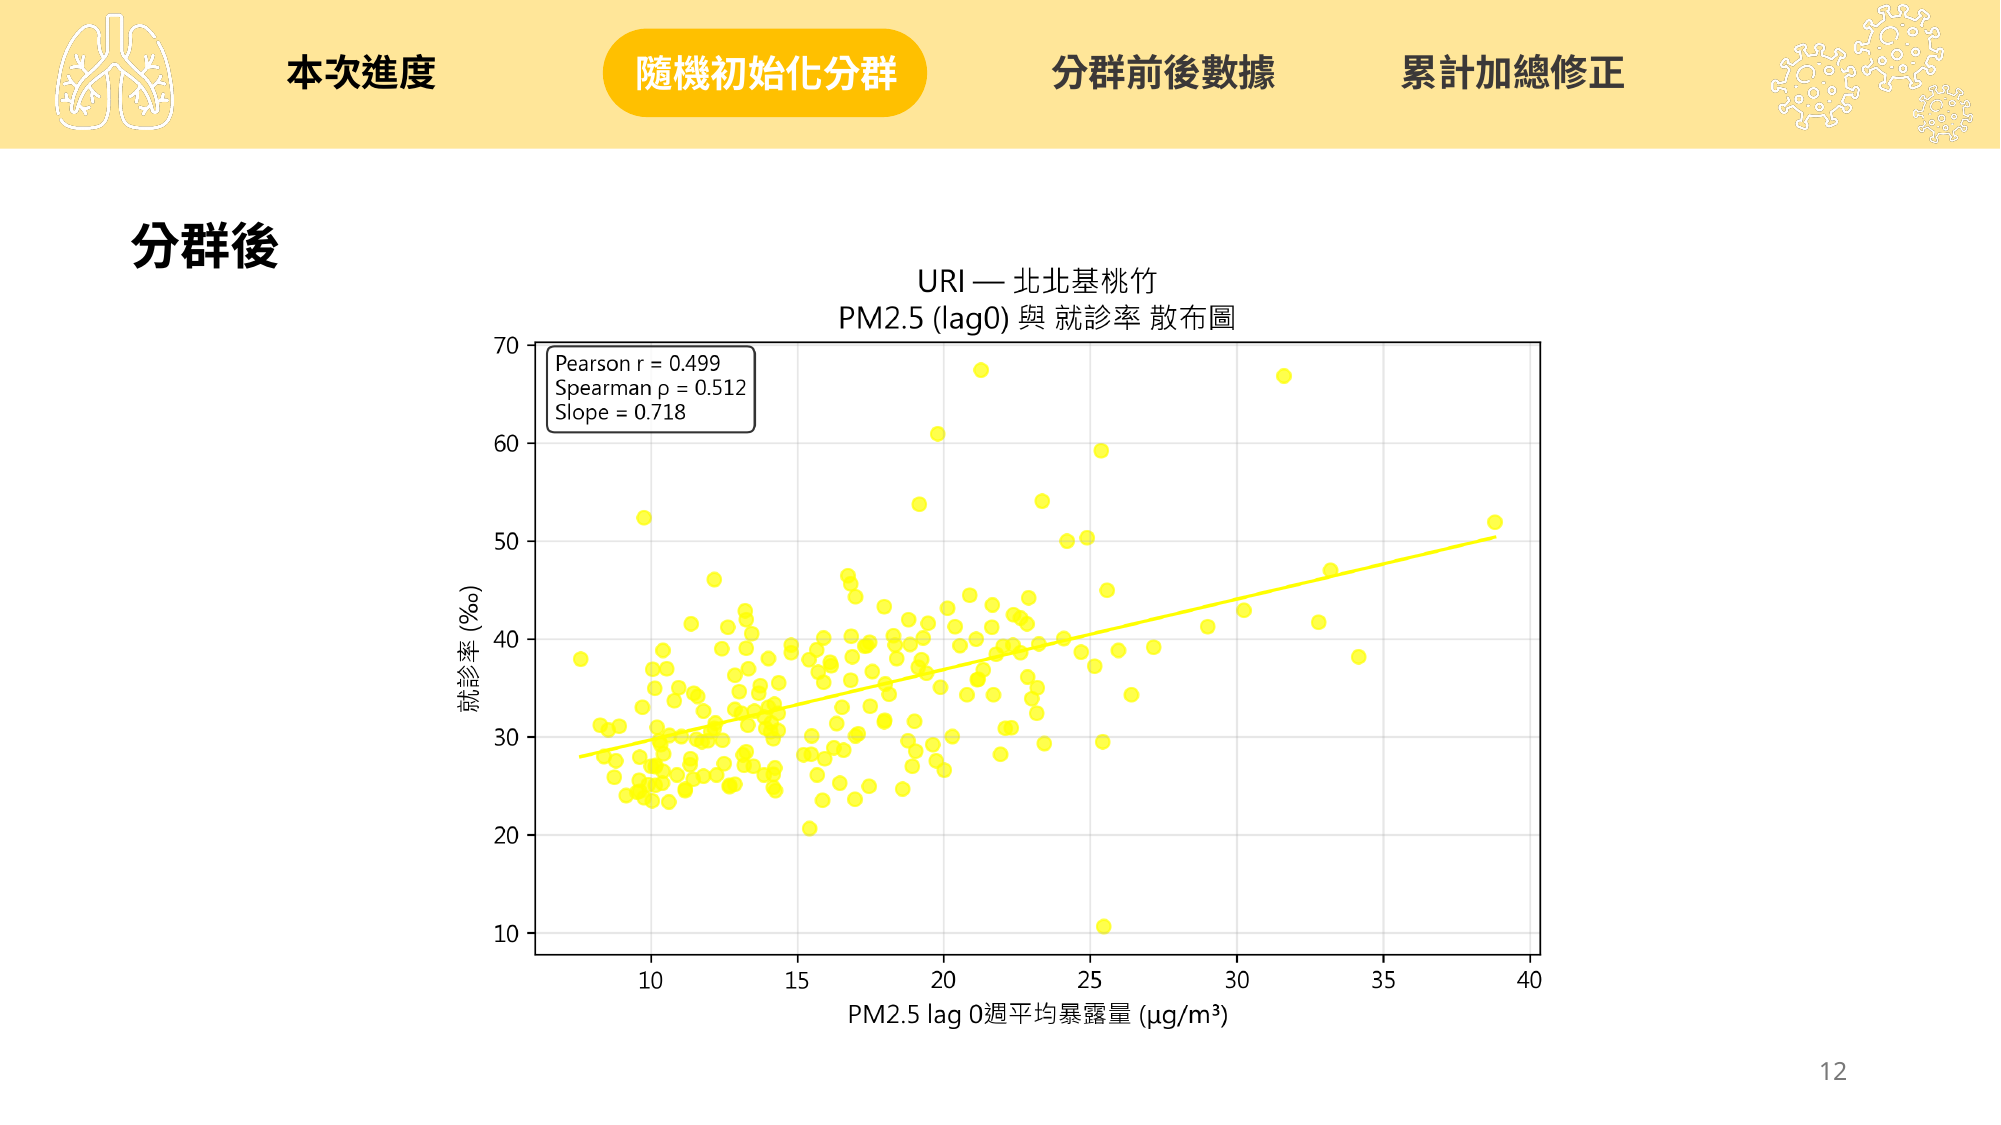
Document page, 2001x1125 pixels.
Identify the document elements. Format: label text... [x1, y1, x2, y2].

slide_number 12 [1412, 1042, 1863, 1103]
text_box [0, 0, 2000, 150]
text_box 本次進度 [271, 41, 452, 102]
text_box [1030, 27, 1298, 117]
picture [54, 12, 174, 132]
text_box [1379, 26, 1647, 117]
picture [431, 245, 1568, 1057]
text_box 分群後 [115, 207, 296, 283]
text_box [602, 27, 924, 118]
picture [1770, 2, 1974, 144]
text_box [924, 52, 929, 93]
